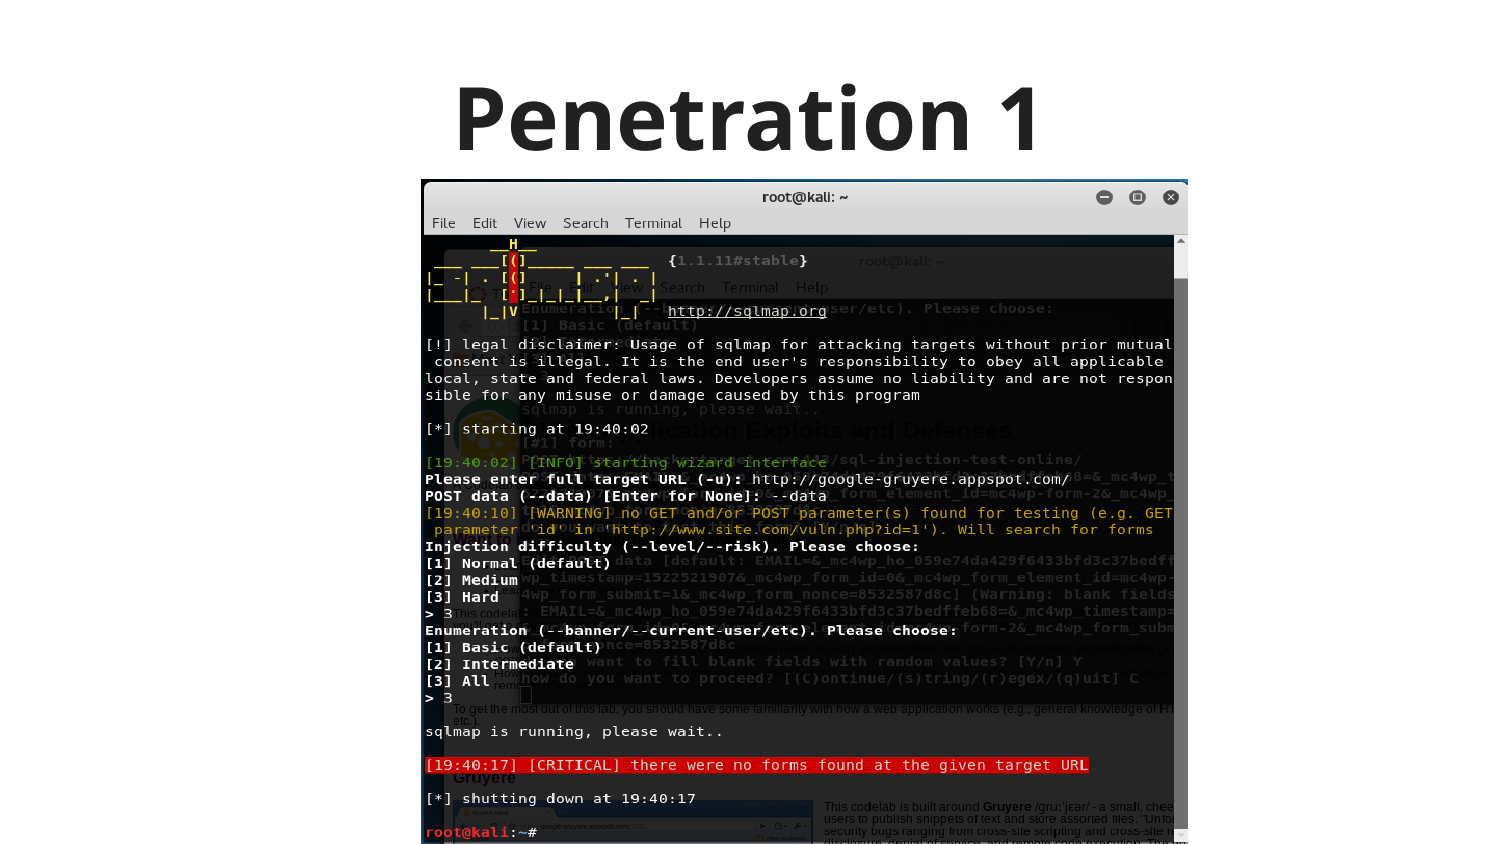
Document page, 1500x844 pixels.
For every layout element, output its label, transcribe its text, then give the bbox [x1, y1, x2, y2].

title Penetration 1 [51, 48, 1449, 180]
picture [421, 179, 1188, 844]
